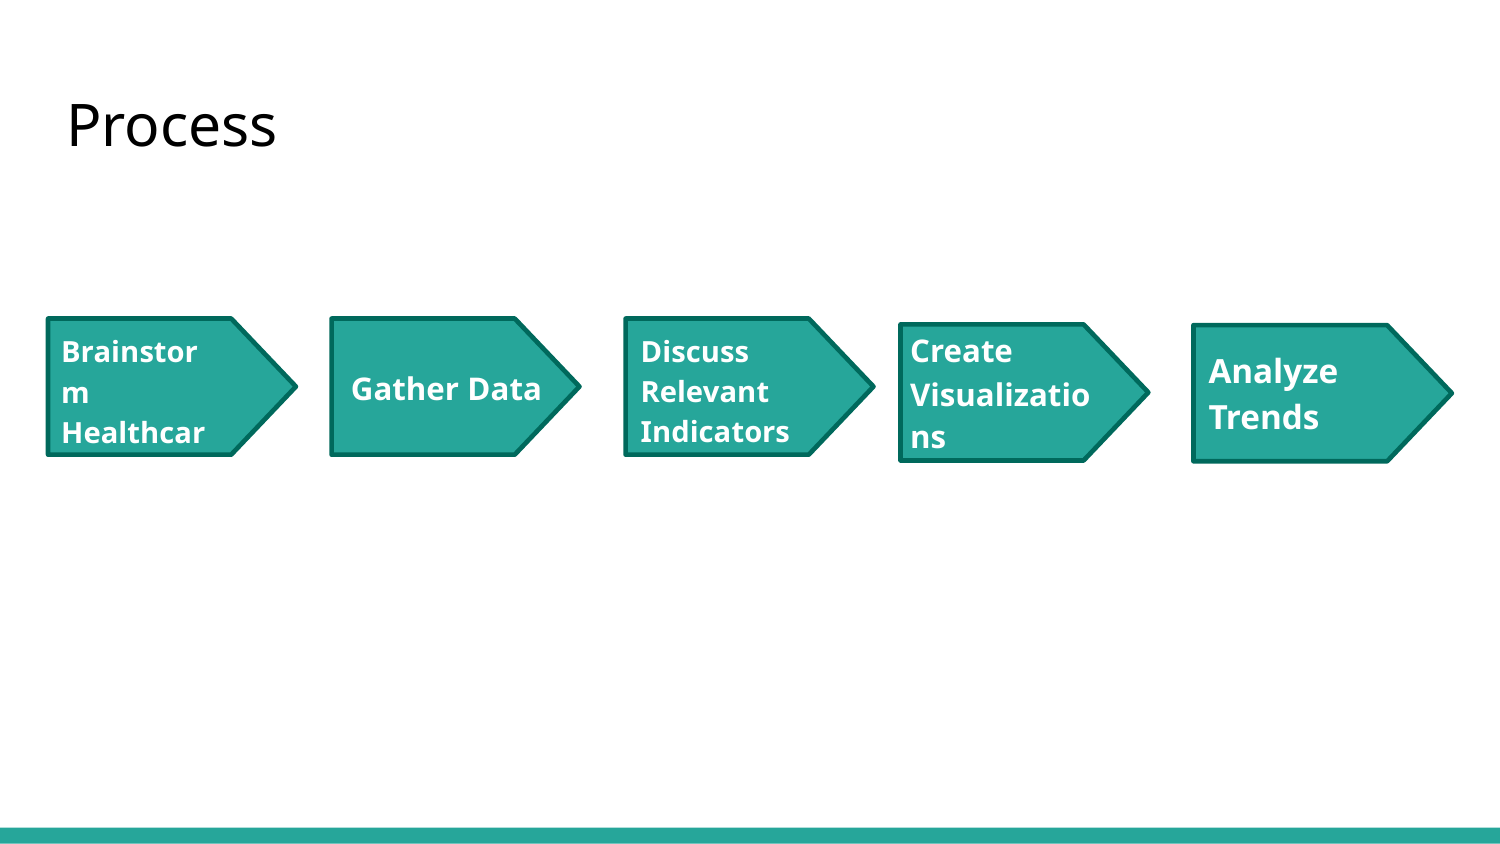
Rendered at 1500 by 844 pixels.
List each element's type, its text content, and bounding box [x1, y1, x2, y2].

text_box Discuss Relevant Indicators [625, 312, 814, 529]
text_box [331, 318, 526, 455]
text_box [1126, 368, 1149, 416]
text_box Brainstorm Healthcare Indicators [45, 313, 235, 610]
text_box Gather Data [335, 330, 566, 503]
text_box [1193, 325, 1391, 329]
text_box [566, 372, 580, 401]
text_box [900, 324, 1094, 335]
text_box [235, 322, 296, 451]
text_box Analyze Trends [1193, 329, 1436, 514]
text_box [814, 324, 874, 450]
title Process [51, 72, 1449, 174]
text_box [1436, 376, 1452, 410]
text_box Create Visualizations [895, 335, 1126, 508]
